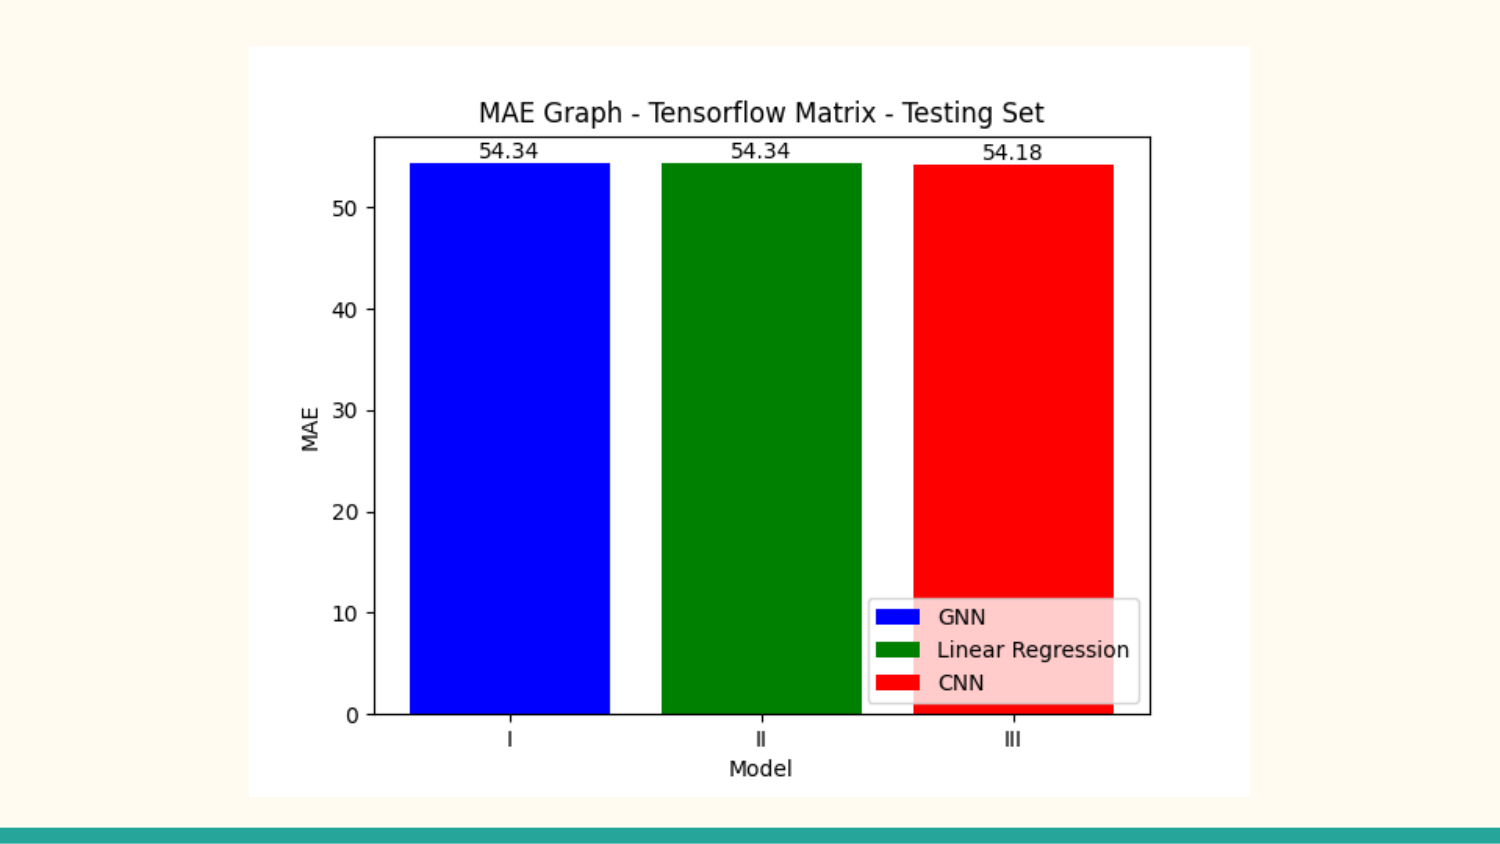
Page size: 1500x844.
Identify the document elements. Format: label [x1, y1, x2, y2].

picture [249, 46, 1251, 798]
